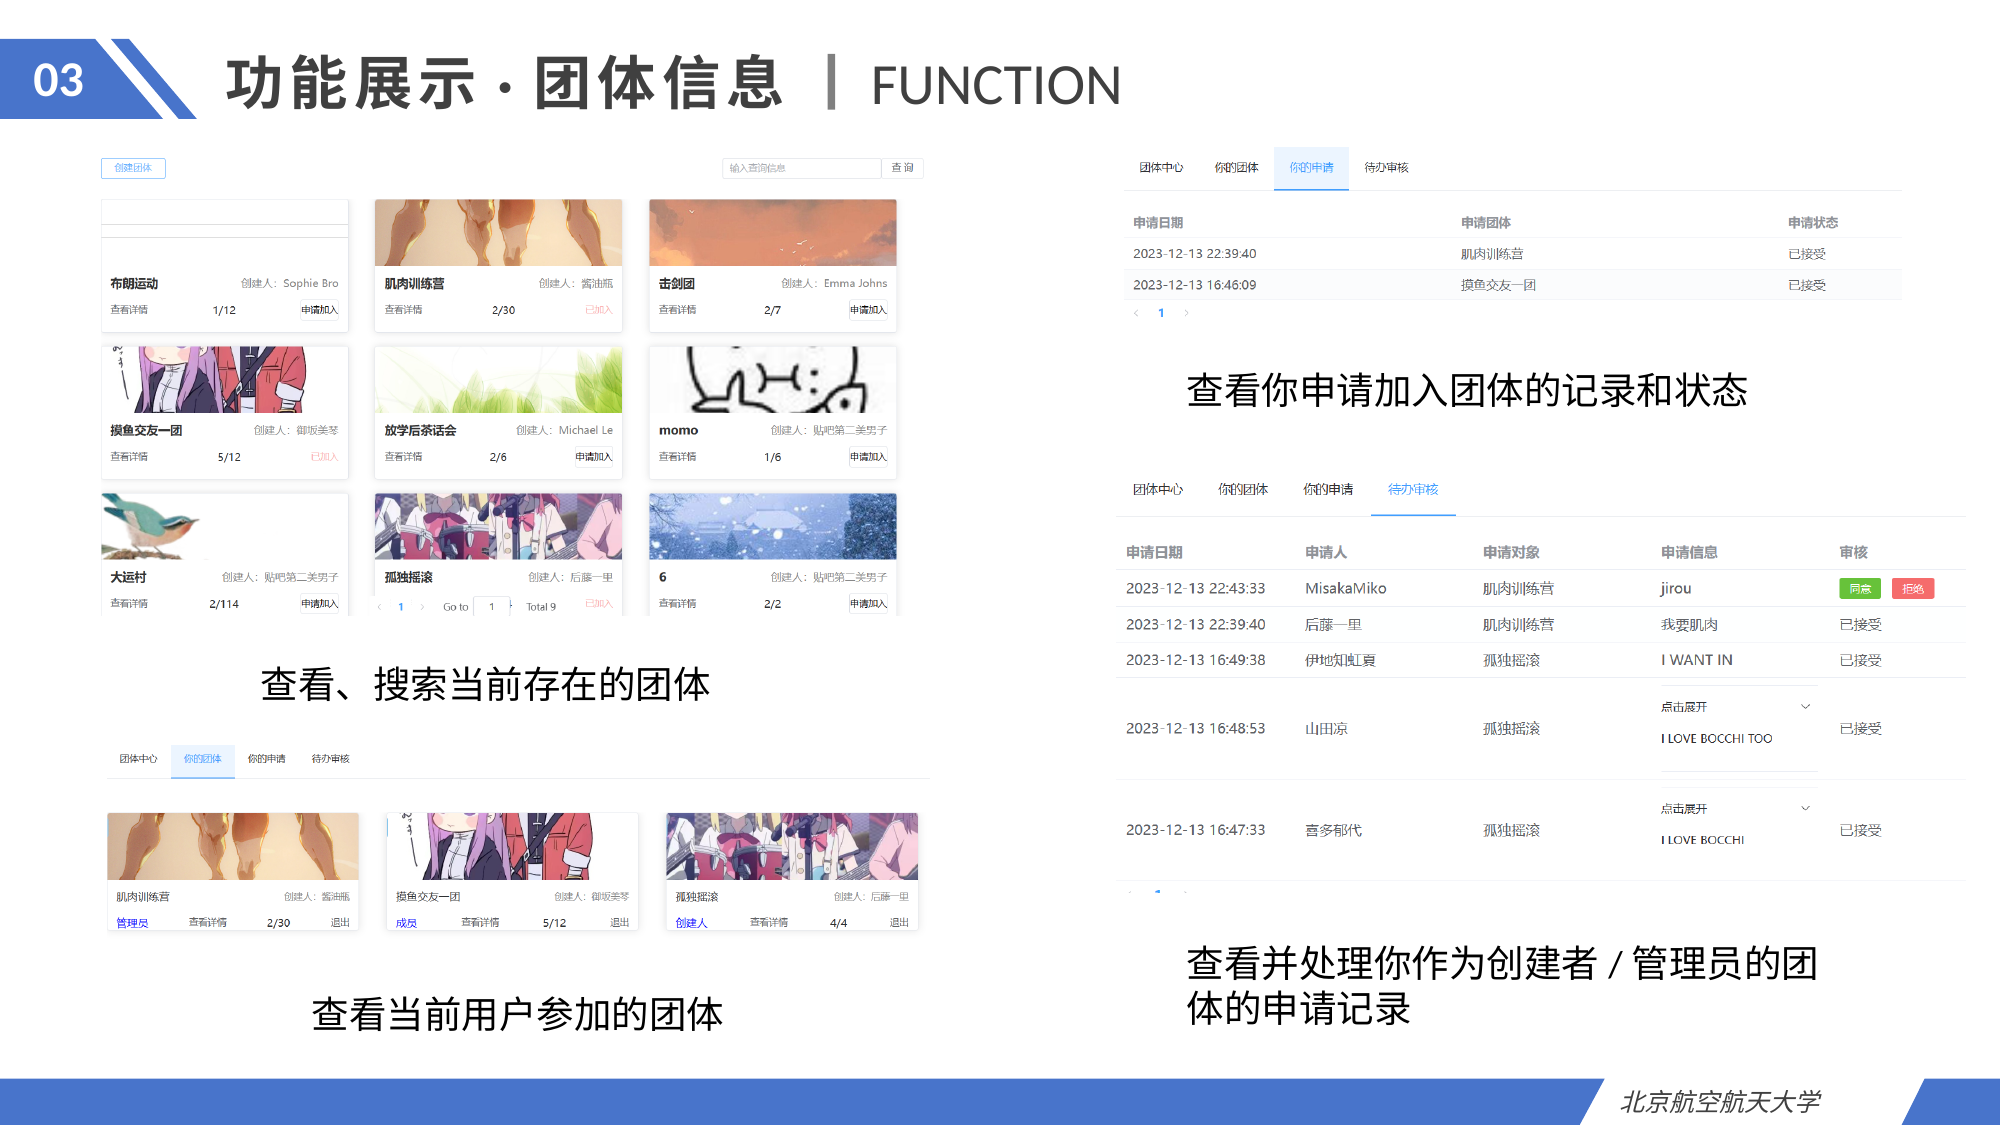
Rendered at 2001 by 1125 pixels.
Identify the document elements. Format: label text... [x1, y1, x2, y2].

text_box 查看当前用户参加的团体 [297, 983, 759, 1044]
text_box 查看并处理你作为创建者/管理员的团体的申请记录 [1172, 932, 1839, 1038]
picture [89, 745, 930, 950]
picture [1108, 475, 1966, 893]
text_box 查看、搜索当前存在的团体 [245, 653, 846, 714]
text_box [0, 38, 198, 120]
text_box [0, 1078, 2000, 1125]
text_box 功能展示·团体信息 [210, 38, 809, 118]
text_box FUNCTION [856, 38, 1138, 124]
text_box [827, 53, 836, 111]
picture [1108, 147, 1902, 346]
text_box 查看你申请加入团体的记录和状态 [1172, 359, 1839, 420]
picture [89, 147, 930, 617]
